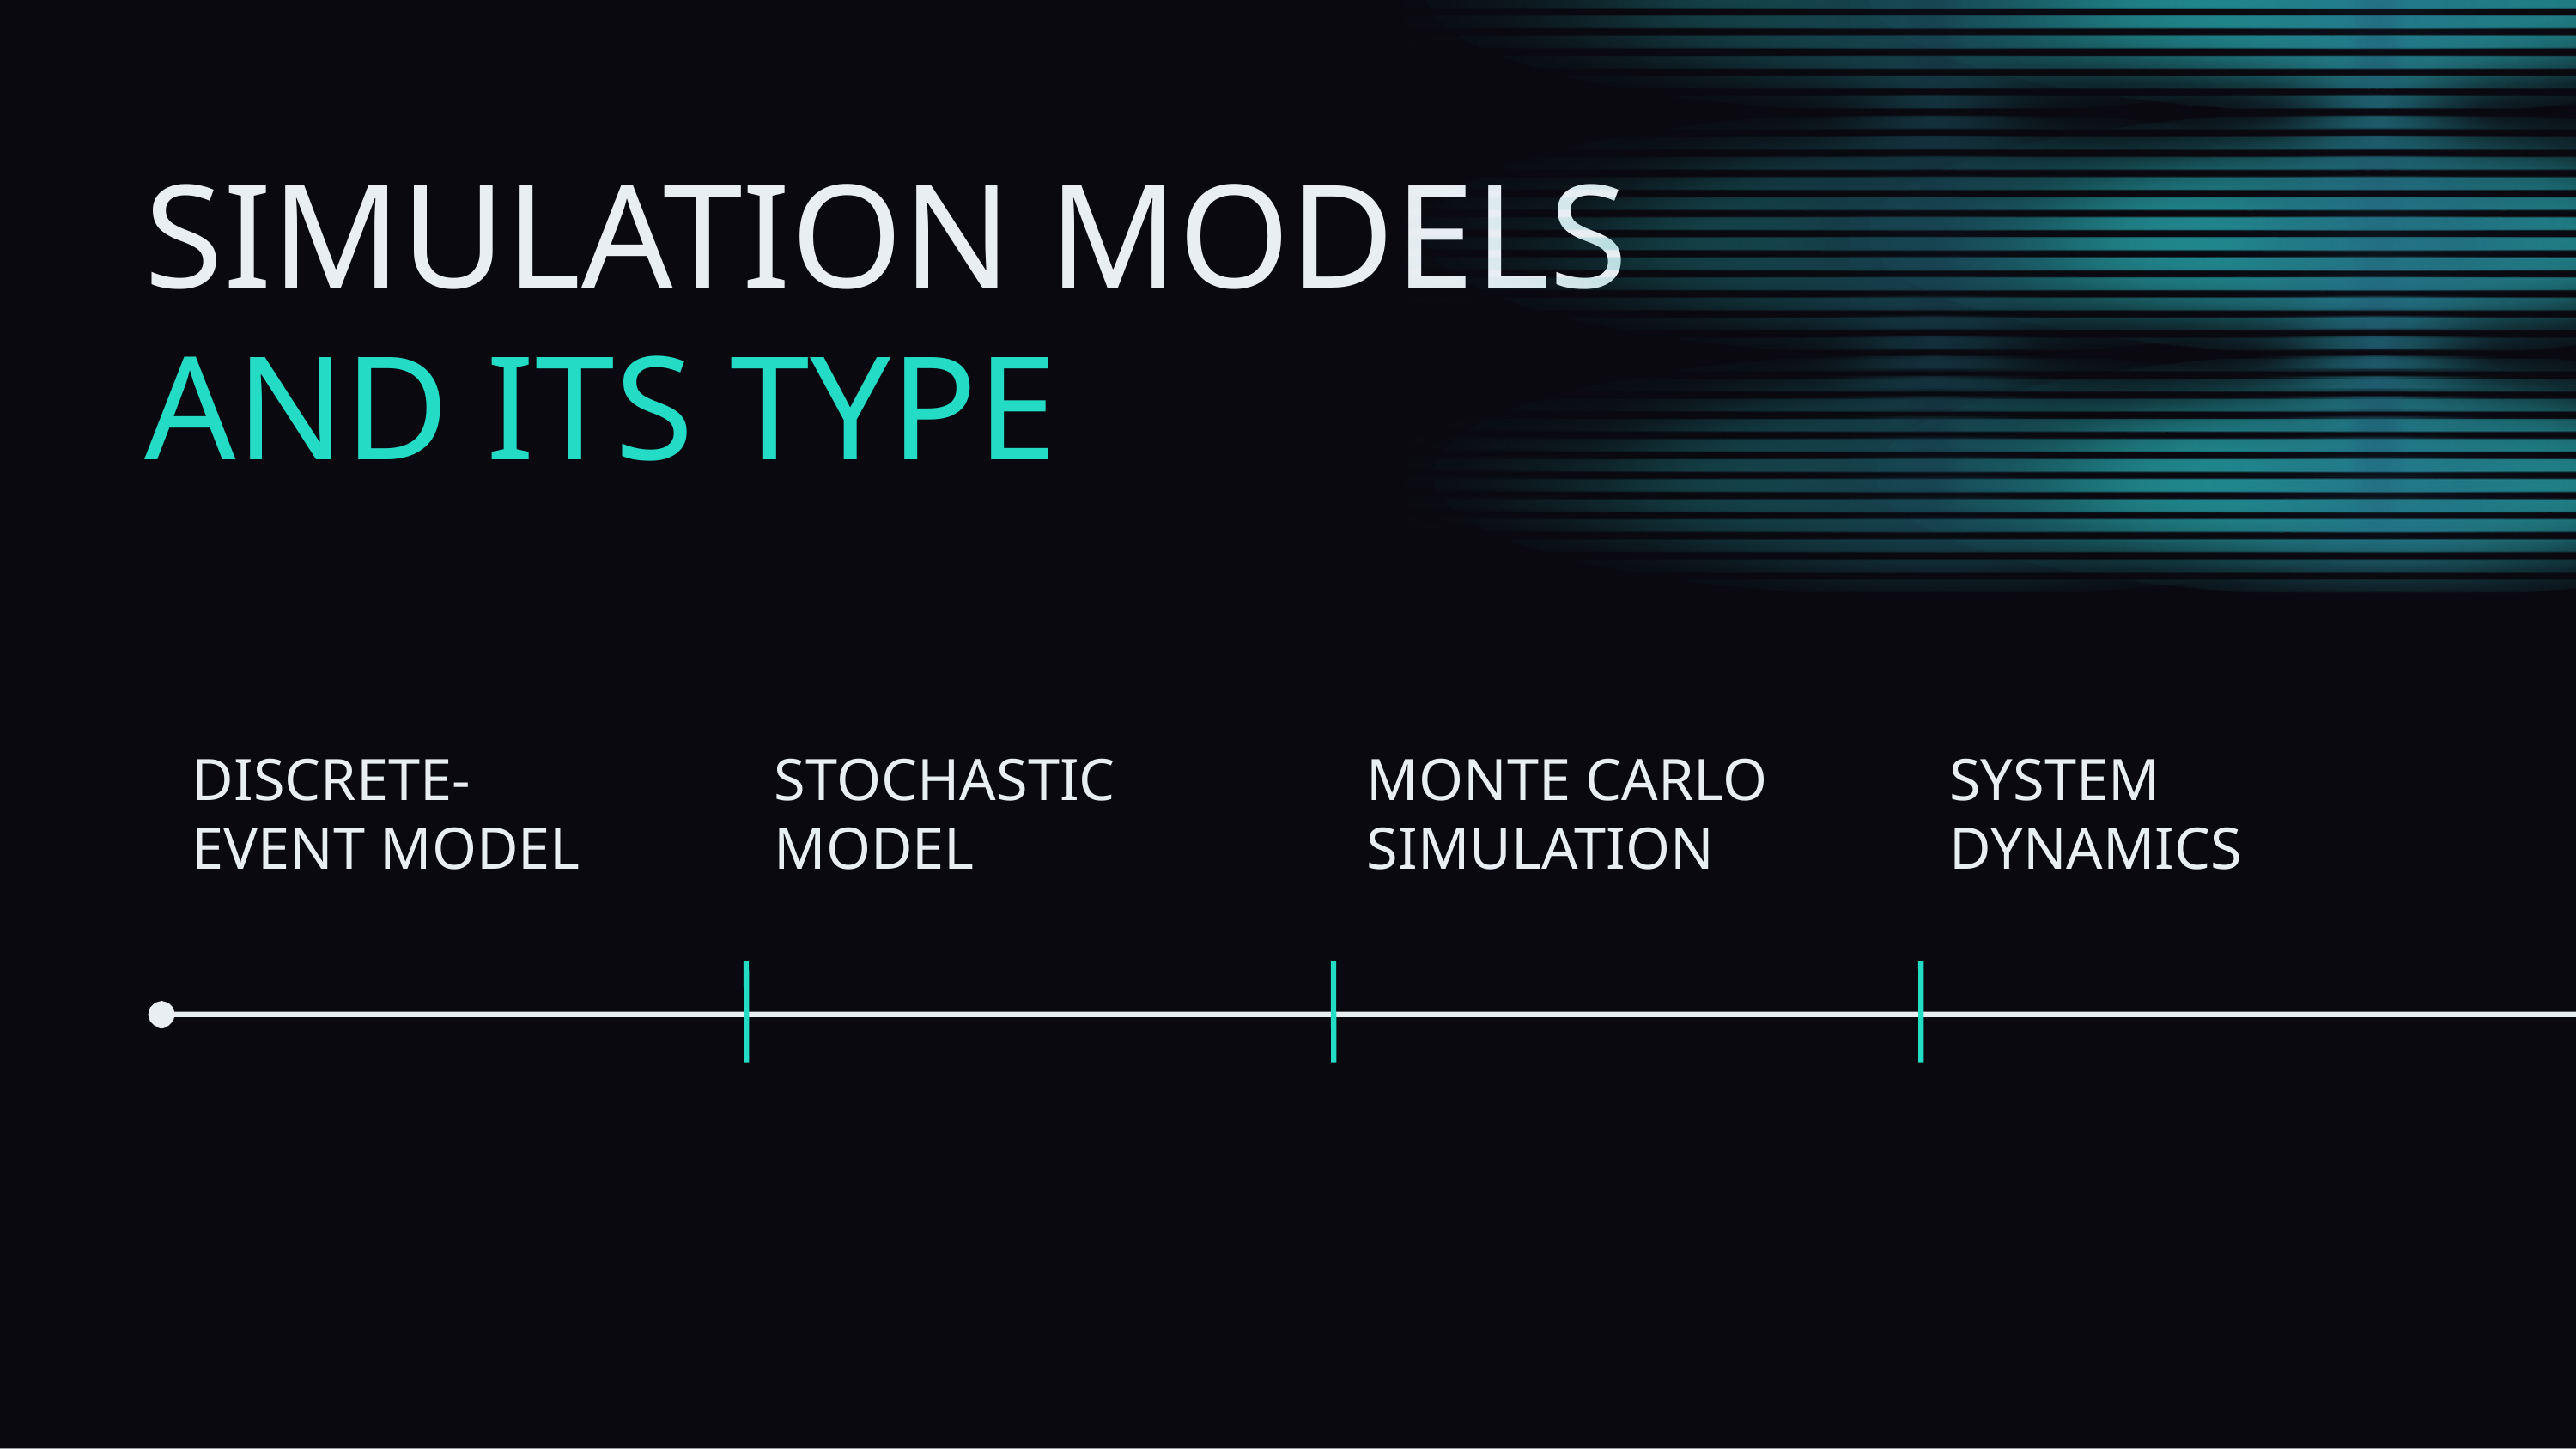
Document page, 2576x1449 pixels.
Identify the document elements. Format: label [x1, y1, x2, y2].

text_box [1918, 724, 2391, 899]
text_box [743, 724, 1217, 899]
text_box [1335, 724, 1809, 899]
text_box [0, 0, 2576, 1449]
text_box [161, 724, 635, 899]
